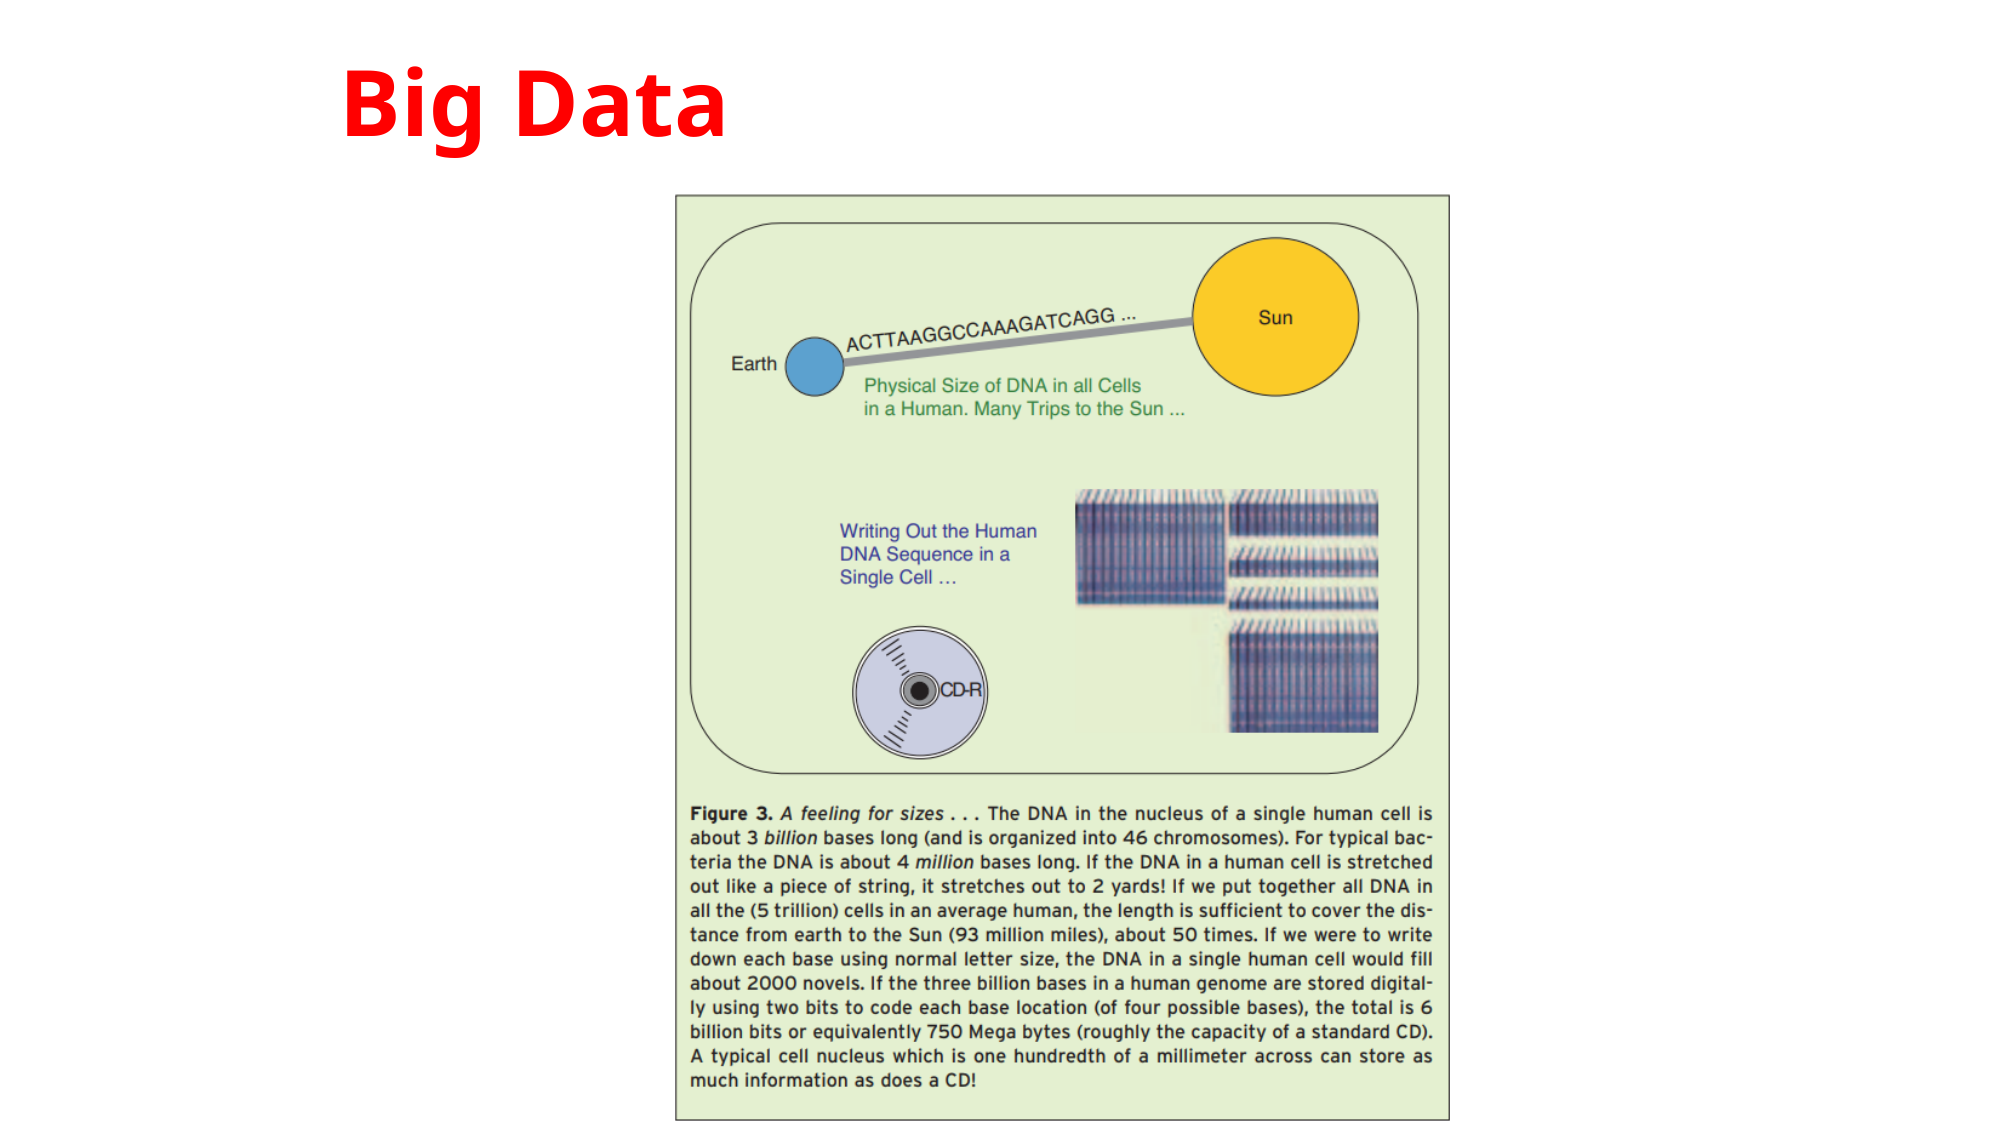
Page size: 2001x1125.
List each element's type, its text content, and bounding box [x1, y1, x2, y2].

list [661, 174, 1474, 1125]
title Big Data [324, 12, 1675, 200]
